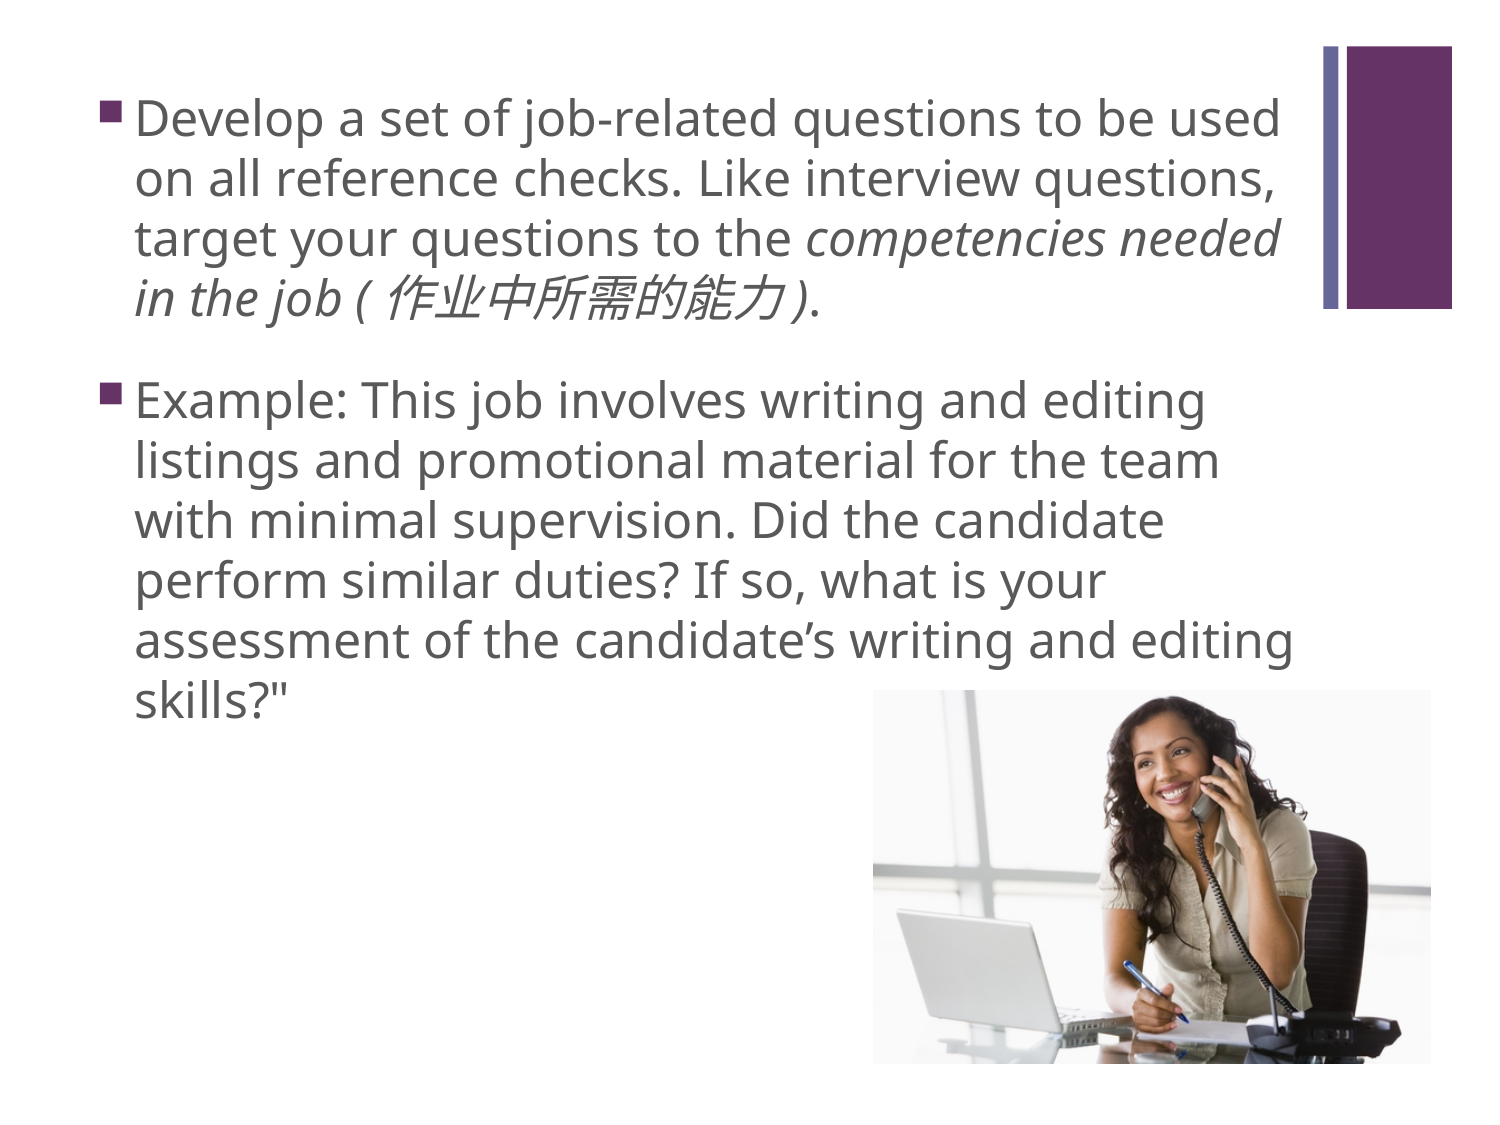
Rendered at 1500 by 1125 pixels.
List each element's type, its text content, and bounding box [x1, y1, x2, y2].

list Develop a set of job-related questions to be used on all reference checks. Like interview questions, target your questions to the competencies needed in the job (作业中所需的能力). Example: This job involves writing and editing listings and promotional material for the team with minimal supervision. Did the candidate perform similar duties? If so, what is your assessment of the candidate’s writing and editing skills?" [81, 79, 1322, 1005]
picture [872, 690, 1432, 1064]
